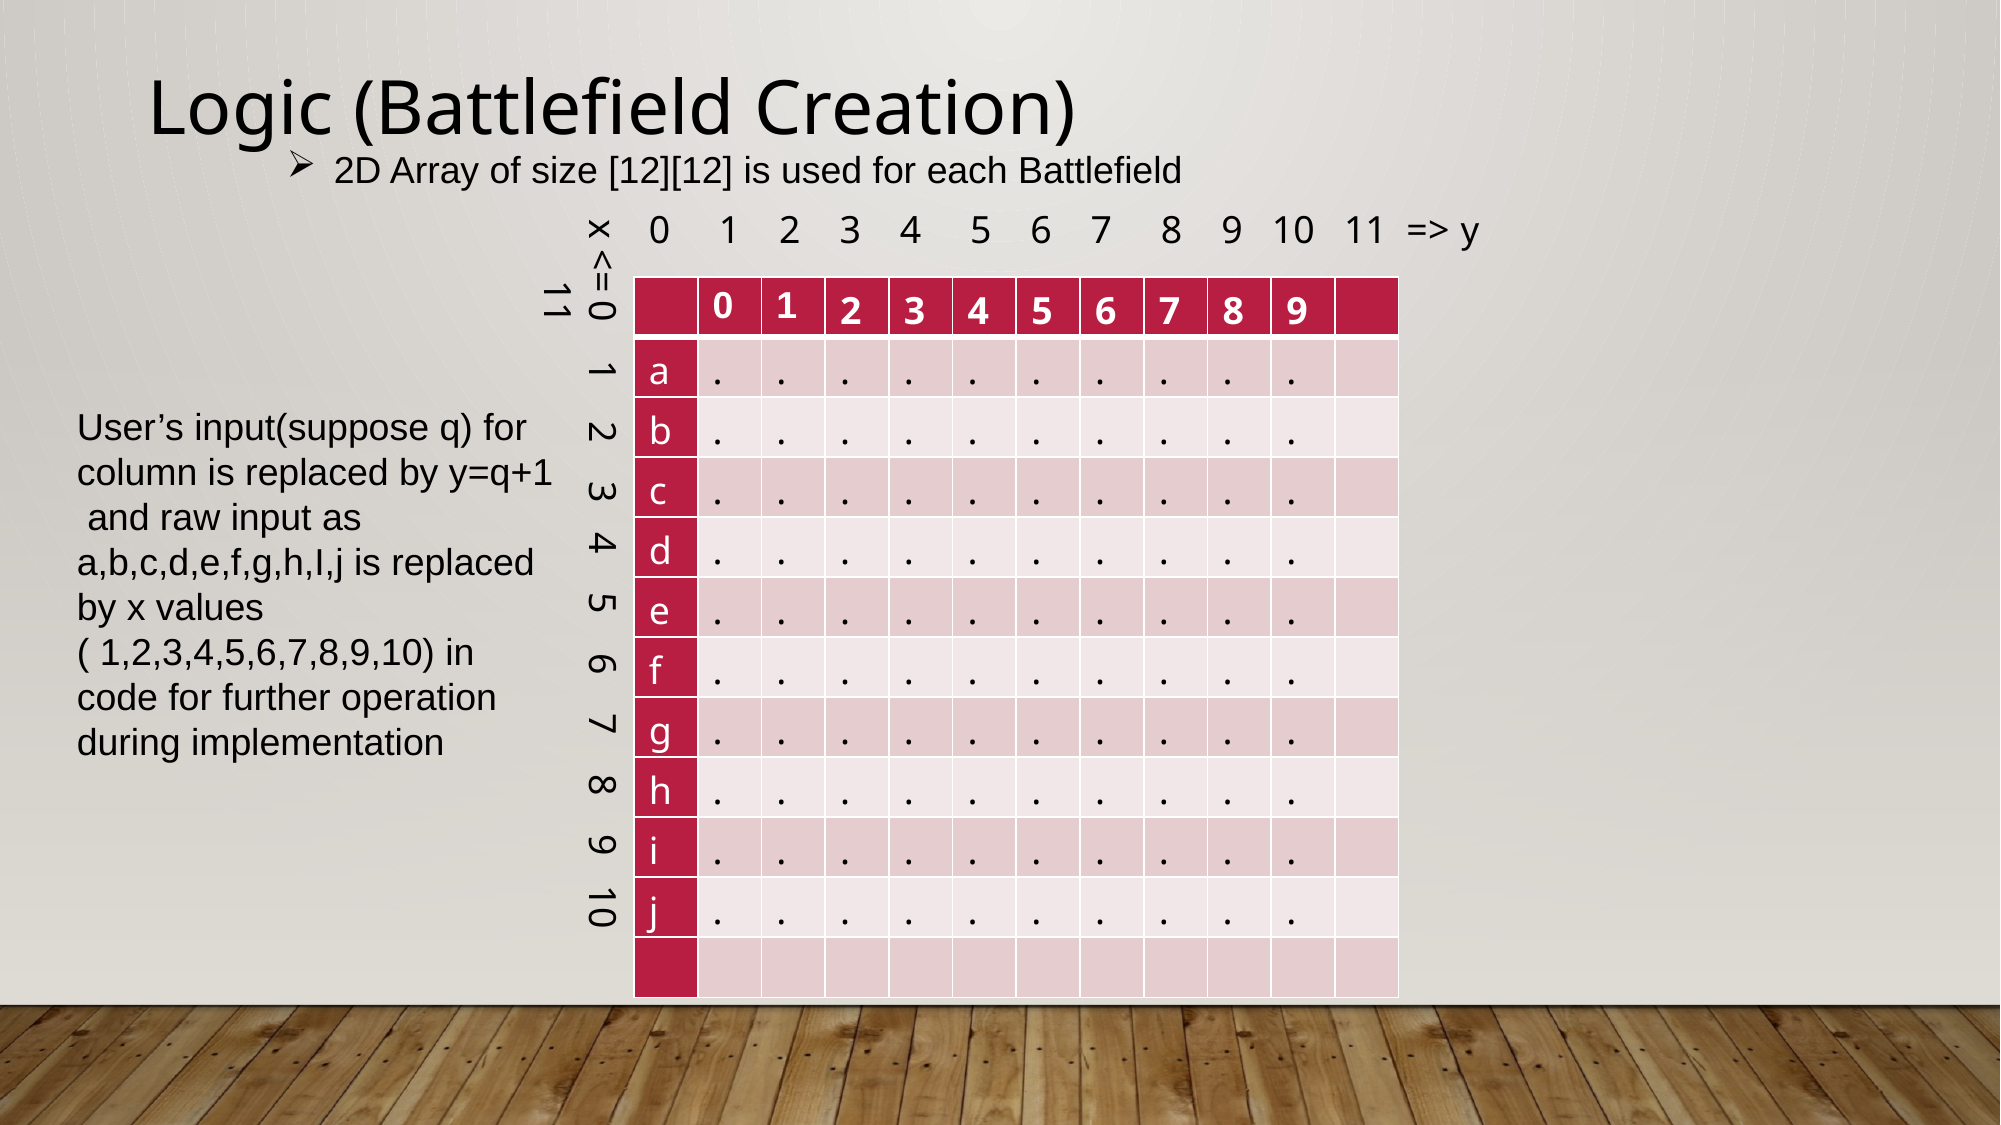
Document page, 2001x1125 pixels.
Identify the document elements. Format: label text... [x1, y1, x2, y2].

table_cell [1336, 458, 1398, 516]
table_cell . [1208, 398, 1270, 456]
text_box 2D Array of size [12][12] is used for each Battlefield [272, 138, 1336, 199]
table_cell . [762, 818, 824, 876]
table_cell . [826, 518, 888, 576]
text_box Logic (Battlefield Creation) [132, 51, 1280, 157]
table_cell . [1208, 518, 1270, 576]
table_cell . [1208, 458, 1270, 516]
table_header 5 [1017, 278, 1079, 334]
table_cell . [699, 698, 761, 756]
table_cell . [1272, 758, 1334, 816]
table_cell . [1272, 458, 1334, 516]
table_cell . [953, 340, 1015, 396]
table_cell . [1208, 878, 1270, 936]
table_cell . [762, 518, 824, 576]
table_cell j [635, 878, 697, 936]
table_cell . [826, 578, 888, 636]
table_cell . [1145, 458, 1207, 516]
table_cell . [762, 340, 824, 396]
table_cell . [890, 518, 952, 576]
table_cell [1145, 938, 1207, 997]
table_header 4 [953, 278, 1015, 334]
table_cell . [762, 458, 824, 516]
table_cell . [953, 458, 1015, 516]
table_cell . [1208, 758, 1270, 816]
table_cell [1336, 818, 1398, 876]
table_cell . [1017, 398, 1079, 456]
table_cell . [1081, 518, 1143, 576]
table_cell [1208, 938, 1270, 997]
table_cell . [1017, 340, 1079, 396]
table_cell . [762, 398, 824, 456]
table_cell . [890, 698, 952, 756]
table_cell . [826, 758, 888, 816]
table_cell . [762, 638, 824, 696]
table_cell . [1145, 698, 1207, 756]
table_cell . [762, 578, 824, 636]
text_box 0 1 2 3 4 5 6 7 8 9 10 11 [529, 265, 634, 997]
table_cell . [1145, 818, 1207, 876]
table_cell b [635, 398, 697, 456]
table_cell . [1272, 818, 1334, 876]
table_header 0 [699, 278, 761, 334]
table_cell . [1017, 638, 1079, 696]
table_cell g [635, 698, 697, 756]
table_cell . [953, 878, 1015, 936]
table_cell . [826, 458, 888, 516]
table_cell . [1145, 398, 1207, 456]
table_cell . [1208, 340, 1270, 396]
table_cell . [826, 818, 888, 876]
table_cell . [1145, 518, 1207, 576]
table_cell . [1081, 340, 1143, 396]
table_cell . [1081, 638, 1143, 696]
table_cell . [762, 878, 824, 936]
table_cell . [1081, 758, 1143, 816]
picture [0, 1005, 2000, 1125]
table_cell a [635, 340, 697, 396]
table_header 9 [1272, 278, 1334, 334]
text_box 0 1 2 3 4 5 6 7 8 9 10 11 => y [633, 199, 1645, 259]
table_cell [1336, 878, 1398, 936]
table_cell [953, 938, 1015, 997]
table_cell [1336, 398, 1398, 456]
table_cell . [699, 638, 761, 696]
table_cell . [826, 878, 888, 936]
table_cell . [1017, 818, 1079, 876]
table_cell . [1145, 878, 1207, 936]
table_cell [1336, 758, 1398, 816]
table_cell . [1081, 878, 1143, 936]
table_cell . [1272, 698, 1334, 756]
table_cell [762, 938, 824, 997]
table_cell [1336, 938, 1398, 997]
table_cell . [1208, 698, 1270, 756]
table_cell . [1272, 518, 1334, 576]
table_cell . [1017, 518, 1079, 576]
table_cell f [635, 638, 697, 696]
table_cell . [1017, 578, 1079, 636]
table_cell . [890, 458, 952, 516]
table_cell [1336, 518, 1398, 576]
table_cell . [1208, 578, 1270, 636]
table_cell . [890, 340, 952, 396]
table_cell . [890, 638, 952, 696]
table_cell . [699, 578, 761, 636]
table_cell . [1081, 818, 1143, 876]
table_cell [1336, 578, 1398, 636]
table_cell e [635, 578, 697, 636]
text_box x <= [574, 205, 634, 321]
table_cell . [699, 398, 761, 456]
table_cell . [953, 818, 1015, 876]
table_cell . [953, 638, 1015, 696]
table_cell . [1208, 818, 1270, 876]
table_cell . [699, 878, 761, 936]
table_cell . [953, 518, 1015, 576]
table_cell . [1272, 340, 1334, 396]
table_cell . [1272, 578, 1334, 636]
table_cell [635, 938, 697, 997]
table_cell . [953, 398, 1015, 456]
table_cell . [953, 758, 1015, 816]
table_cell . [699, 458, 761, 516]
table_cell [1017, 938, 1079, 997]
table_cell . [699, 518, 761, 576]
table_cell . [1081, 398, 1143, 456]
table_cell . [890, 578, 952, 636]
table_cell d [635, 518, 697, 576]
table_cell . [1017, 698, 1079, 756]
table_cell [890, 938, 952, 997]
table_header 6 [1081, 278, 1143, 334]
table_cell . [826, 638, 888, 696]
table_cell . [1145, 638, 1207, 696]
table_header 3 [890, 278, 952, 334]
table_cell [1081, 938, 1143, 997]
table_header 8 [1208, 278, 1270, 334]
table_cell . [762, 698, 824, 756]
table_cell . [699, 818, 761, 876]
table_cell i [635, 818, 697, 876]
table_cell [1336, 698, 1398, 756]
table_cell . [826, 340, 888, 396]
text_box User’s input(suppose q) for column is replaced by y=q+1 and raw input as a,b,c,d,e,f,g,h,I,j is replaced by x values ( 1,2,3,4,5,6,7,8,9,10) in code for further operation during implementation [62, 395, 574, 771]
table_cell [699, 938, 761, 997]
table_cell . [1017, 458, 1079, 516]
table_cell . [1017, 758, 1079, 816]
table_cell . [890, 398, 952, 456]
table_cell . [1272, 398, 1334, 456]
table_cell c [635, 458, 697, 516]
table_cell . [1145, 758, 1207, 816]
table_cell . [890, 878, 952, 936]
table_cell . [1208, 638, 1270, 696]
table_header 1 [762, 278, 824, 334]
table_header 2 [826, 278, 888, 334]
table_cell . [1272, 638, 1334, 696]
table_cell . [1081, 458, 1143, 516]
table_cell . [1272, 878, 1334, 936]
table_cell . [699, 758, 761, 816]
table_header [1336, 278, 1398, 334]
table_cell . [890, 818, 952, 876]
table_cell . [1145, 340, 1207, 396]
table_header [635, 278, 697, 334]
table_cell . [890, 758, 952, 816]
table_cell . [1145, 578, 1207, 636]
table_cell . [1081, 698, 1143, 756]
table_cell . [762, 758, 824, 816]
table_cell . [953, 698, 1015, 756]
table_cell . [826, 398, 888, 456]
table_cell . [953, 578, 1015, 636]
table_cell . [1081, 578, 1143, 636]
table_cell h [635, 758, 697, 816]
table_cell [1272, 938, 1334, 997]
table_header 7 [1145, 278, 1207, 334]
table_cell . [699, 340, 761, 396]
table_cell [1336, 340, 1398, 396]
table_cell . [1017, 878, 1079, 936]
table_cell [826, 938, 888, 997]
table_cell [1336, 638, 1398, 696]
table_cell . [826, 698, 888, 756]
